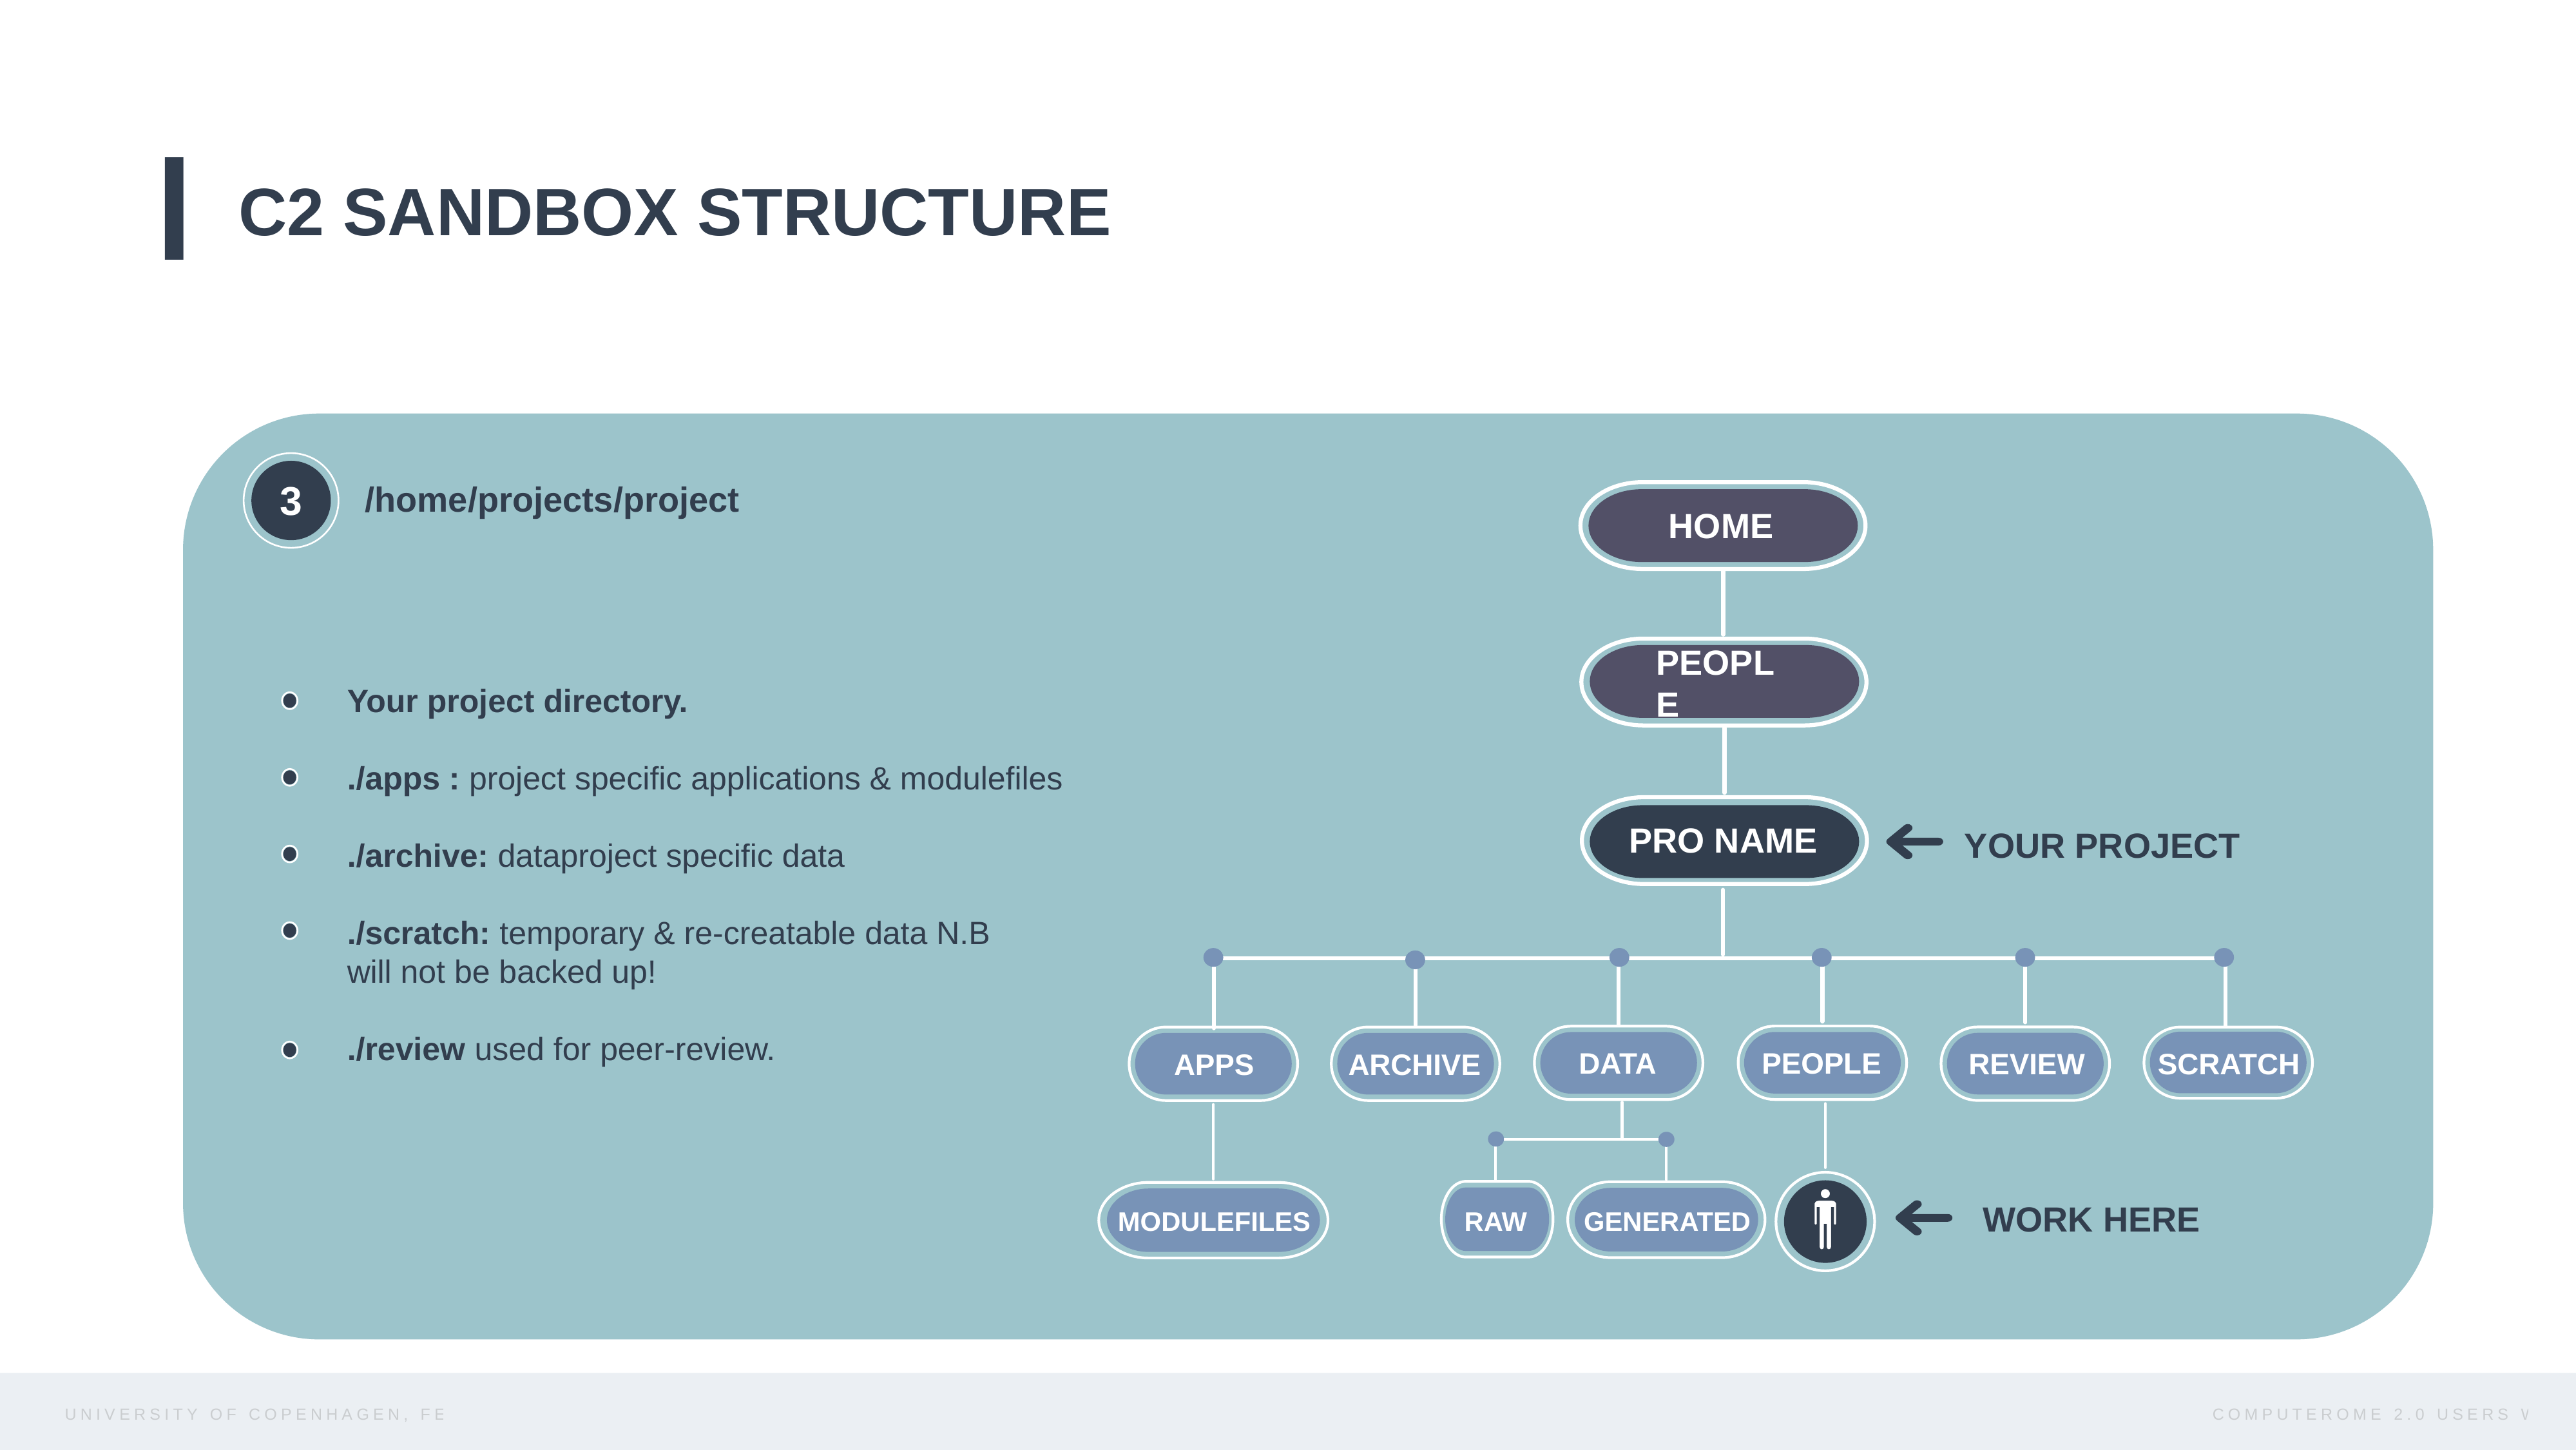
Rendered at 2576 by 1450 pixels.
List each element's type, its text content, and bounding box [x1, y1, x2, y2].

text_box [282, 922, 298, 940]
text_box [282, 691, 298, 710]
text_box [1099, 481, 2415, 1271]
text_box [183, 413, 2434, 1340]
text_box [282, 1041, 298, 1059]
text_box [282, 769, 298, 786]
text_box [282, 845, 298, 863]
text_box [164, 157, 1133, 260]
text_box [243, 452, 339, 548]
text_box /home/projects/project [360, 471, 746, 525]
text_box Your project directory. ./apps : project specific applications & modulefiles ./archive: dataproject specific data ./scratch: temporary & re-creatable data N.B will not be backed up! ./review used for peer-review. [342, 675, 1099, 1072]
